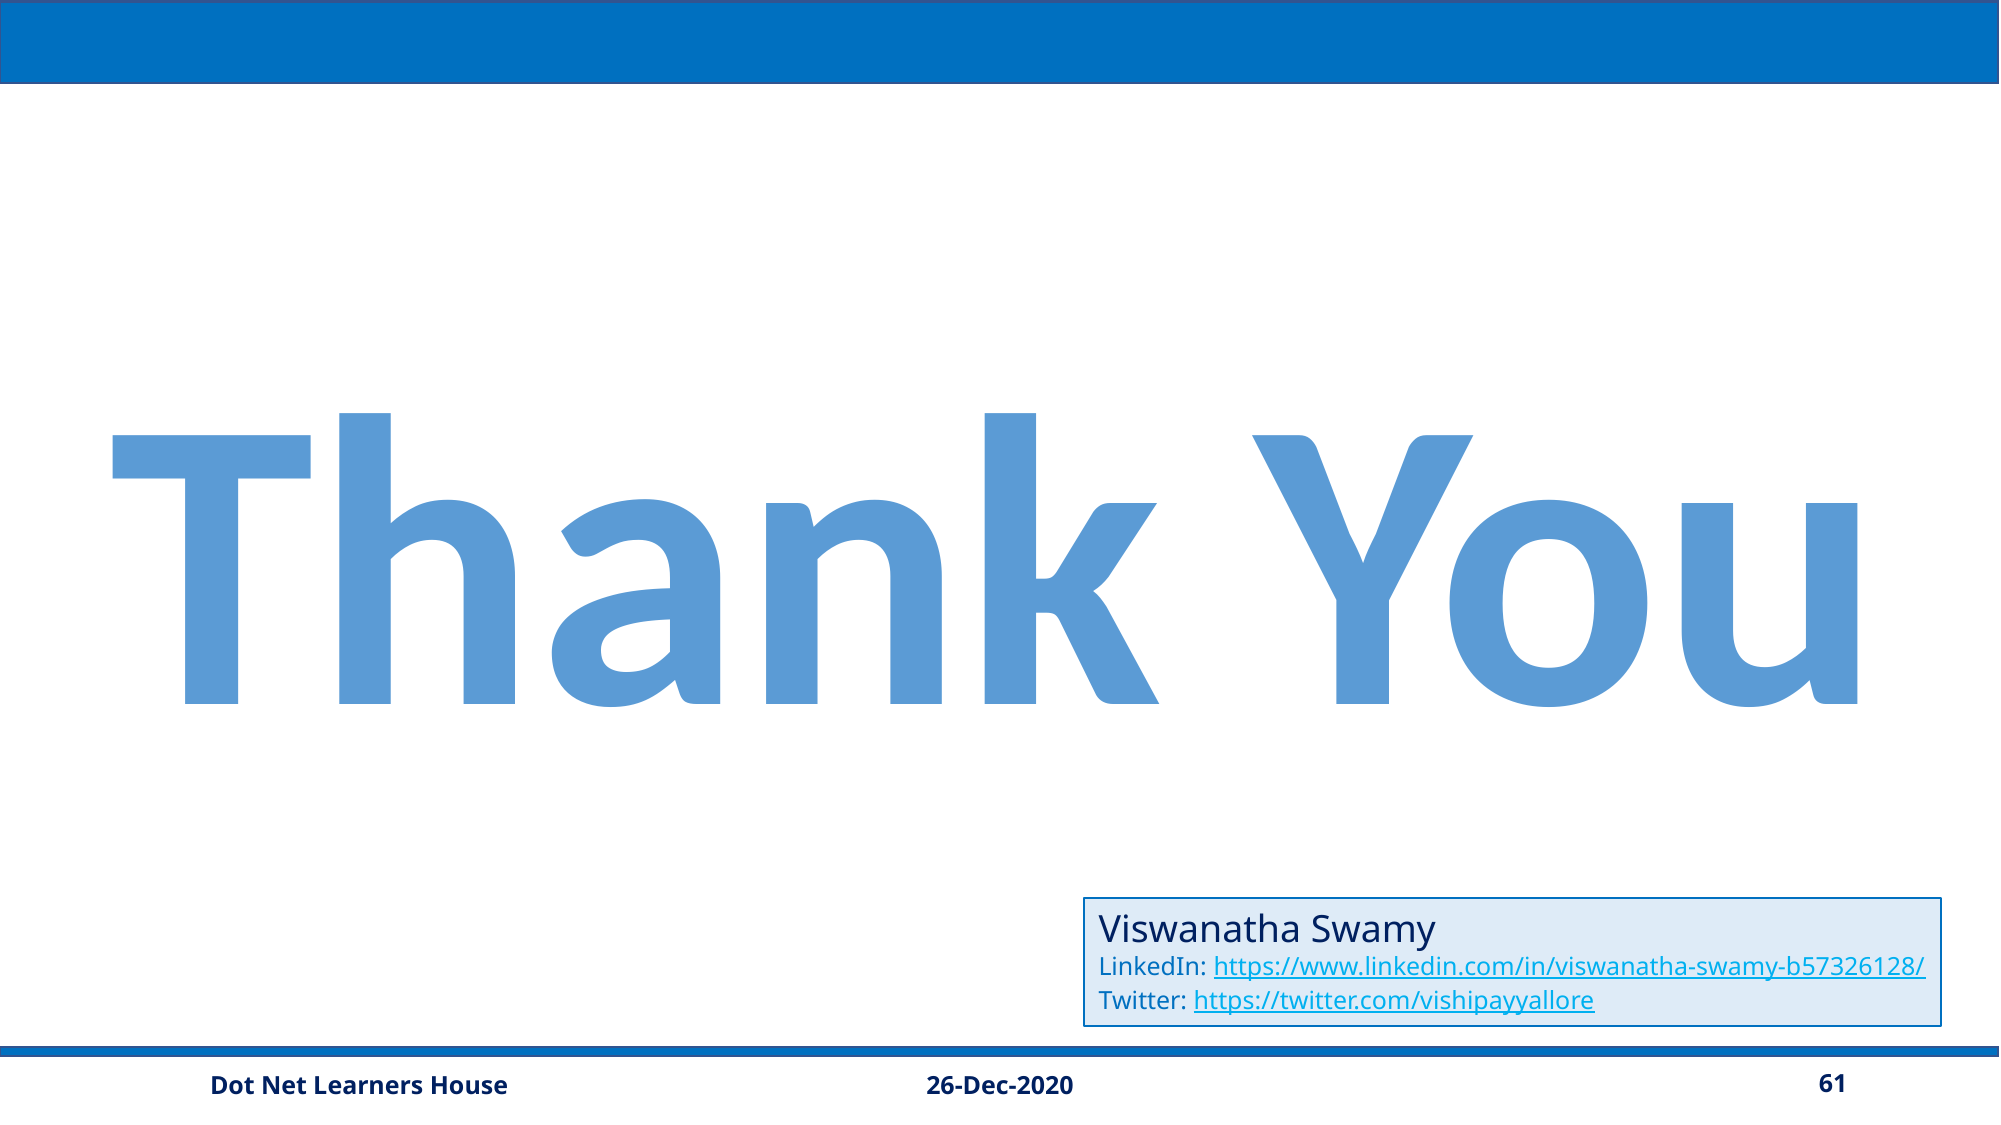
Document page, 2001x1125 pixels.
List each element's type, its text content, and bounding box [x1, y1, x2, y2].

text_box [0, 1046, 1999, 1057]
text_box [0, 0, 1999, 84]
text_box Thank You [94, 282, 1900, 796]
footer 26-Dec-2020 [697, 1054, 1338, 1115]
text_box Viswanatha Swamy LinkedIn: https://www.linkedin.com/in/viswanatha-swamy-b57326128/ Twitter: https://twitter.com/vishipayyallore [1083, 898, 1941, 1026]
text_box Dot Net Learners House [21, 1054, 697, 1115]
slide_number 61 [1412, 1054, 1863, 1115]
